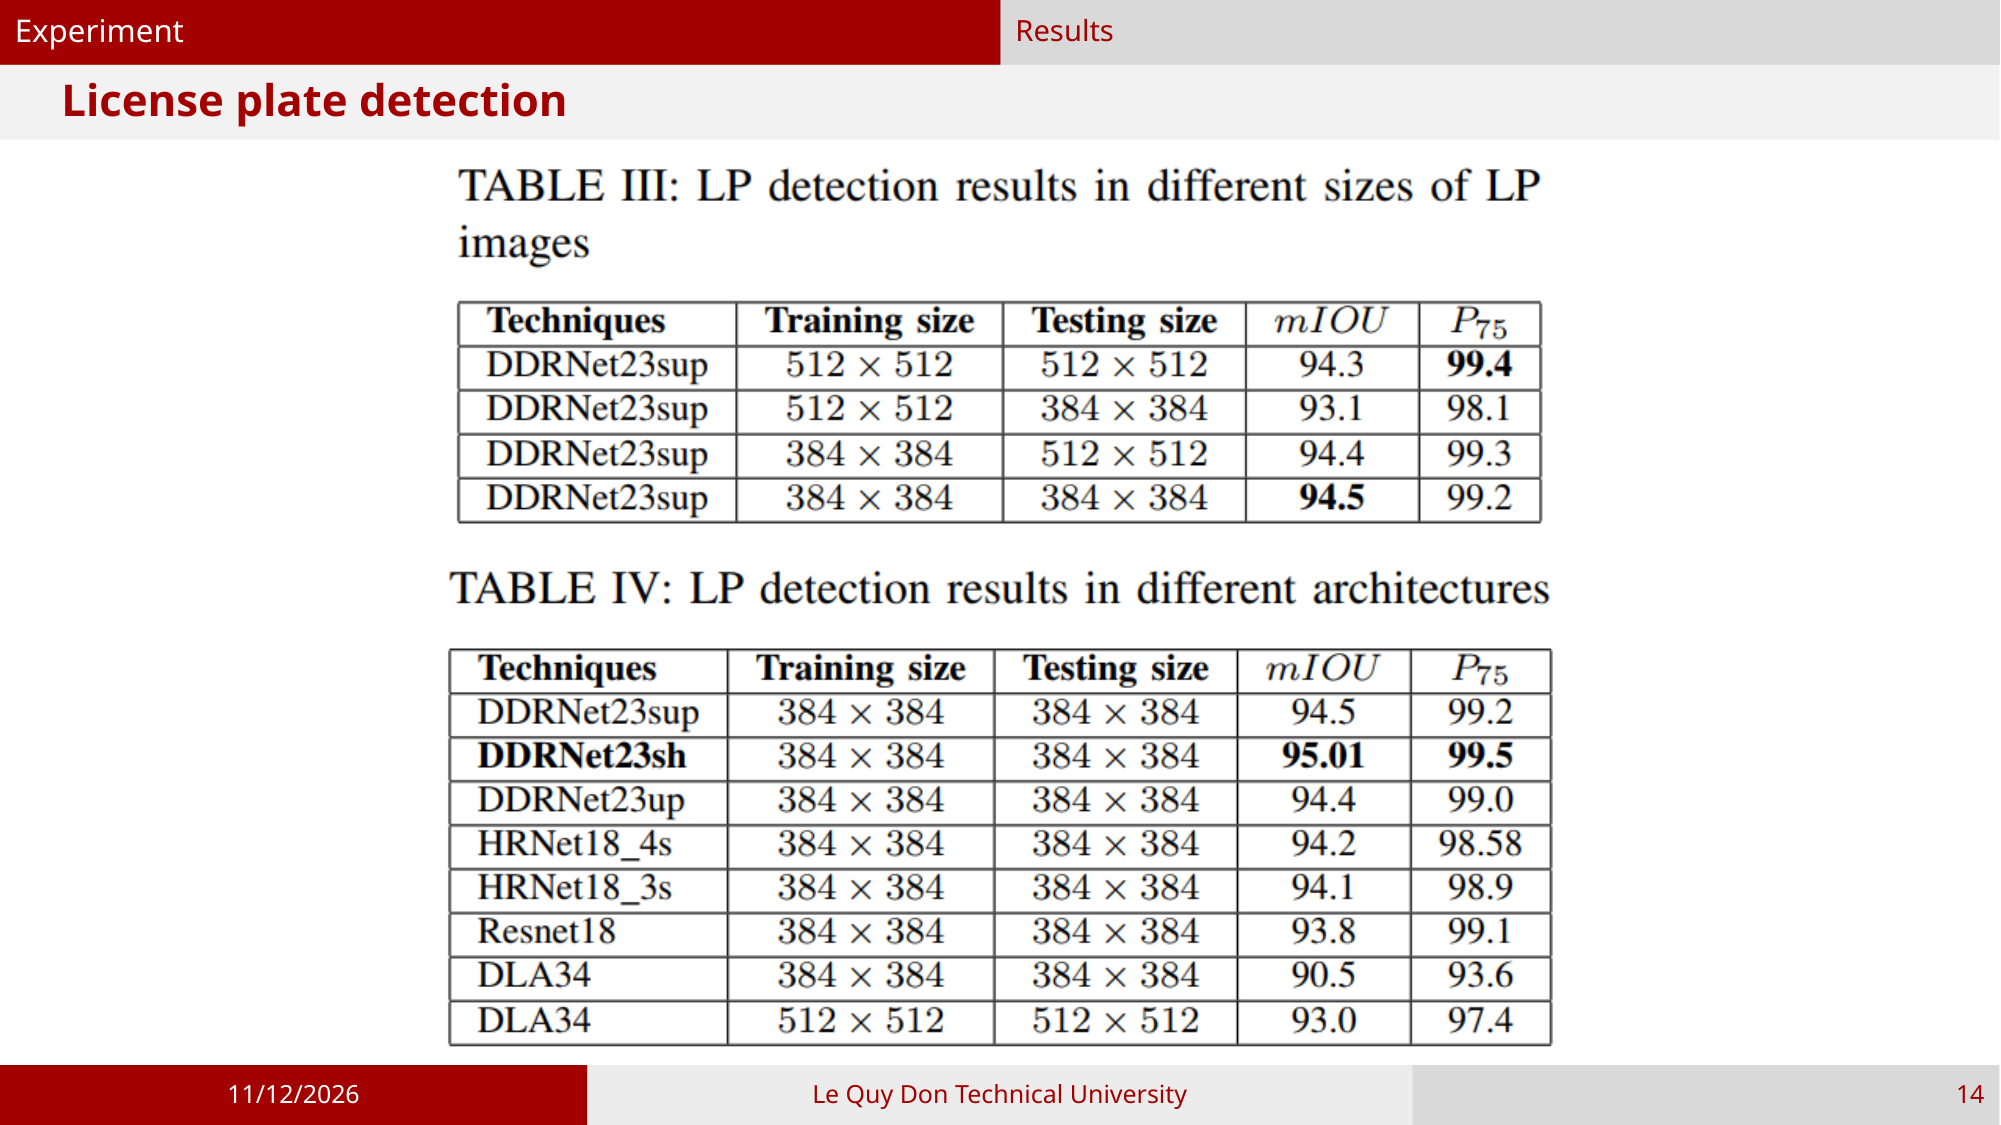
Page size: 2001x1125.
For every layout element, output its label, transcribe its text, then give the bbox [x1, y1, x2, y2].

list Results [1000, 0, 2000, 65]
picture [436, 558, 1564, 1059]
footer Le Quy Don Technical University [587, 1065, 1412, 1125]
title License plate detection [0, 65, 2000, 140]
picture [448, 157, 1552, 530]
slide_number 14 [1412, 1065, 2000, 1125]
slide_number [0, 1065, 587, 1125]
list Experiment [0, 0, 1000, 65]
